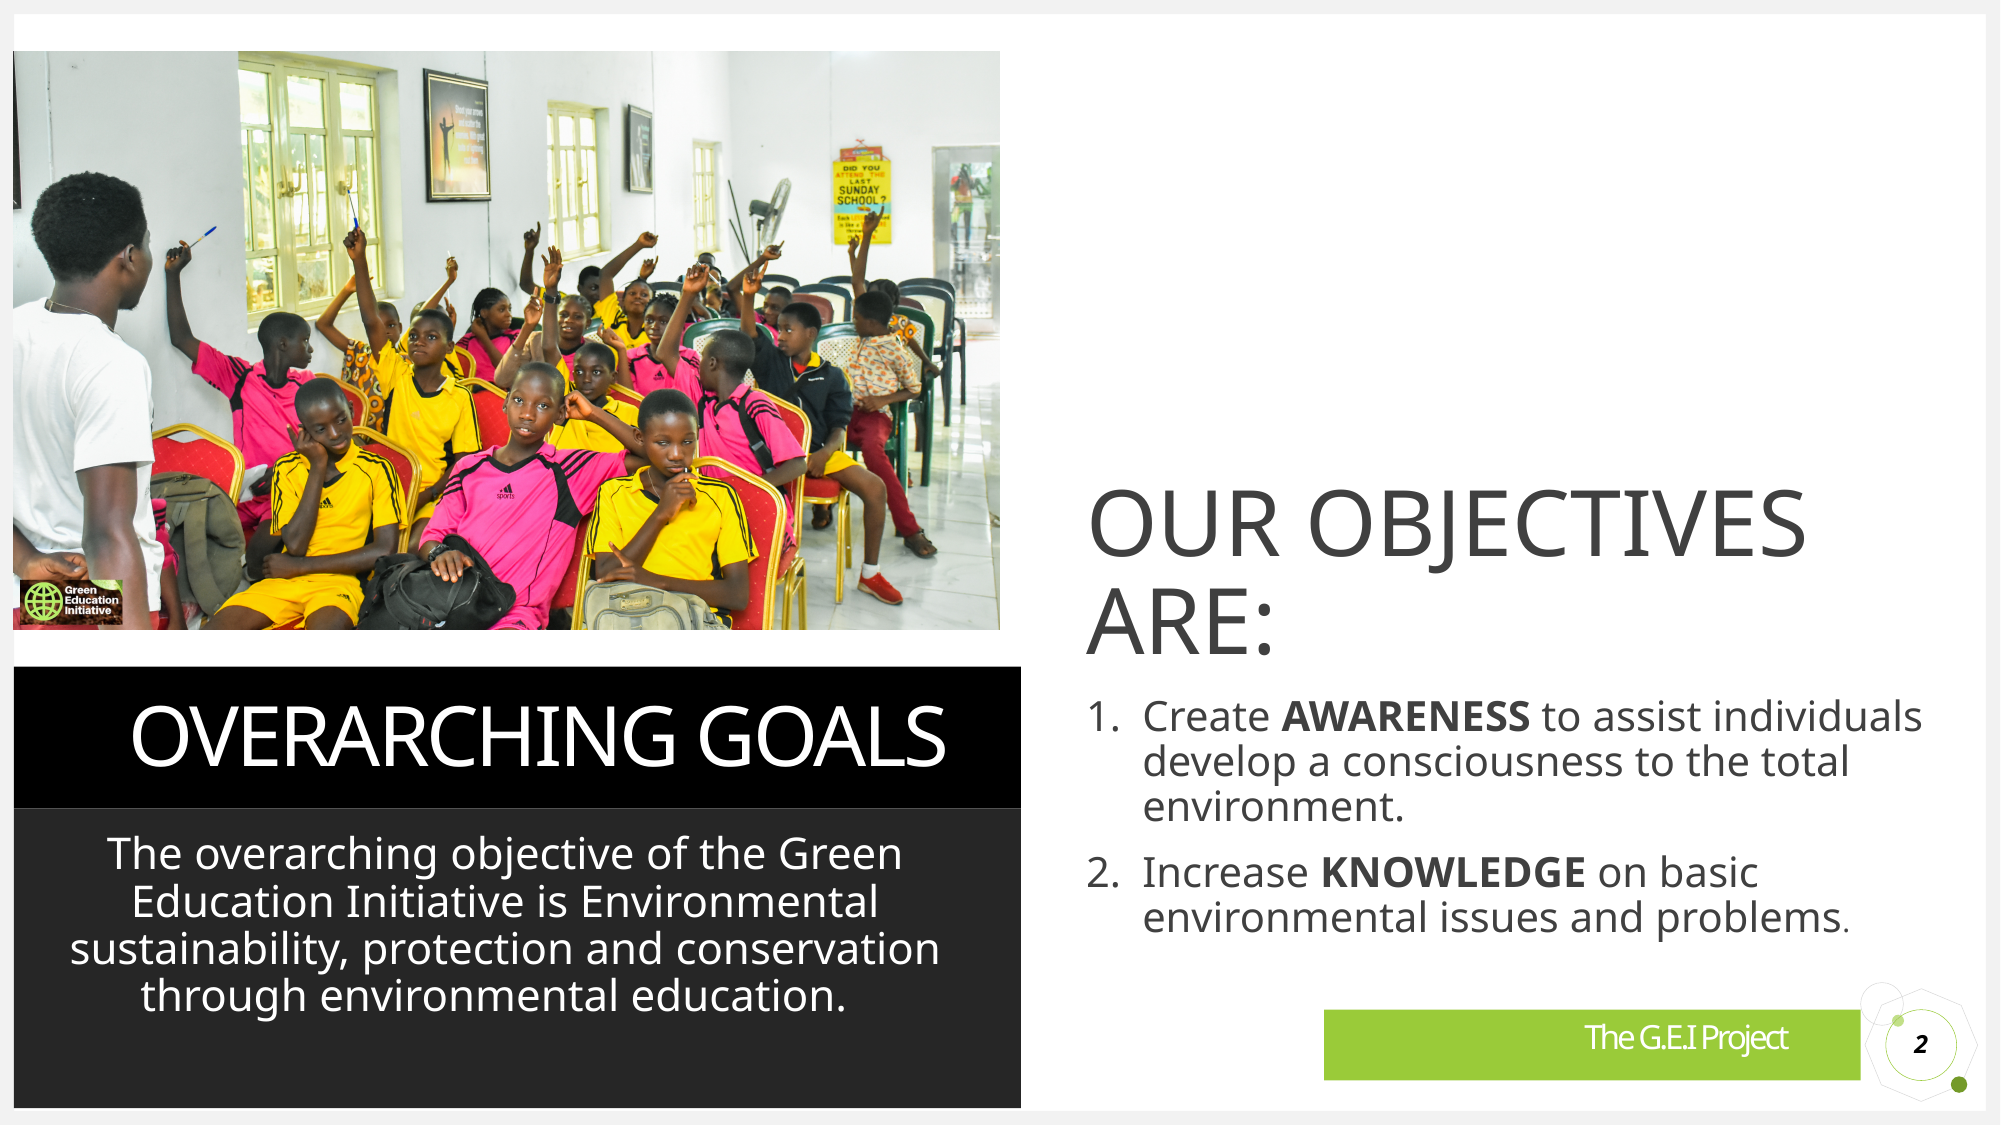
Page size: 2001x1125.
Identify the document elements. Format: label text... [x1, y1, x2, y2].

list OUR OBJECTIVES ARE: Create AWARENESS to assist individuals develop a consciousness to the total environment. Increase KNOWLEDGE on basic environmental issues and problems. [1086, 261, 1957, 1003]
picture [13, 51, 1000, 630]
text_box The G.E.I Project [1324, 1009, 1861, 1081]
subtitle The overarching objective of the Green Education Initiative is Environmental sustainability, protection and conservation through environmental education. [13, 808, 1021, 1109]
slide_number 2 [1885, 1009, 1957, 1081]
title OVERARCHING GOALS [13, 666, 1021, 808]
